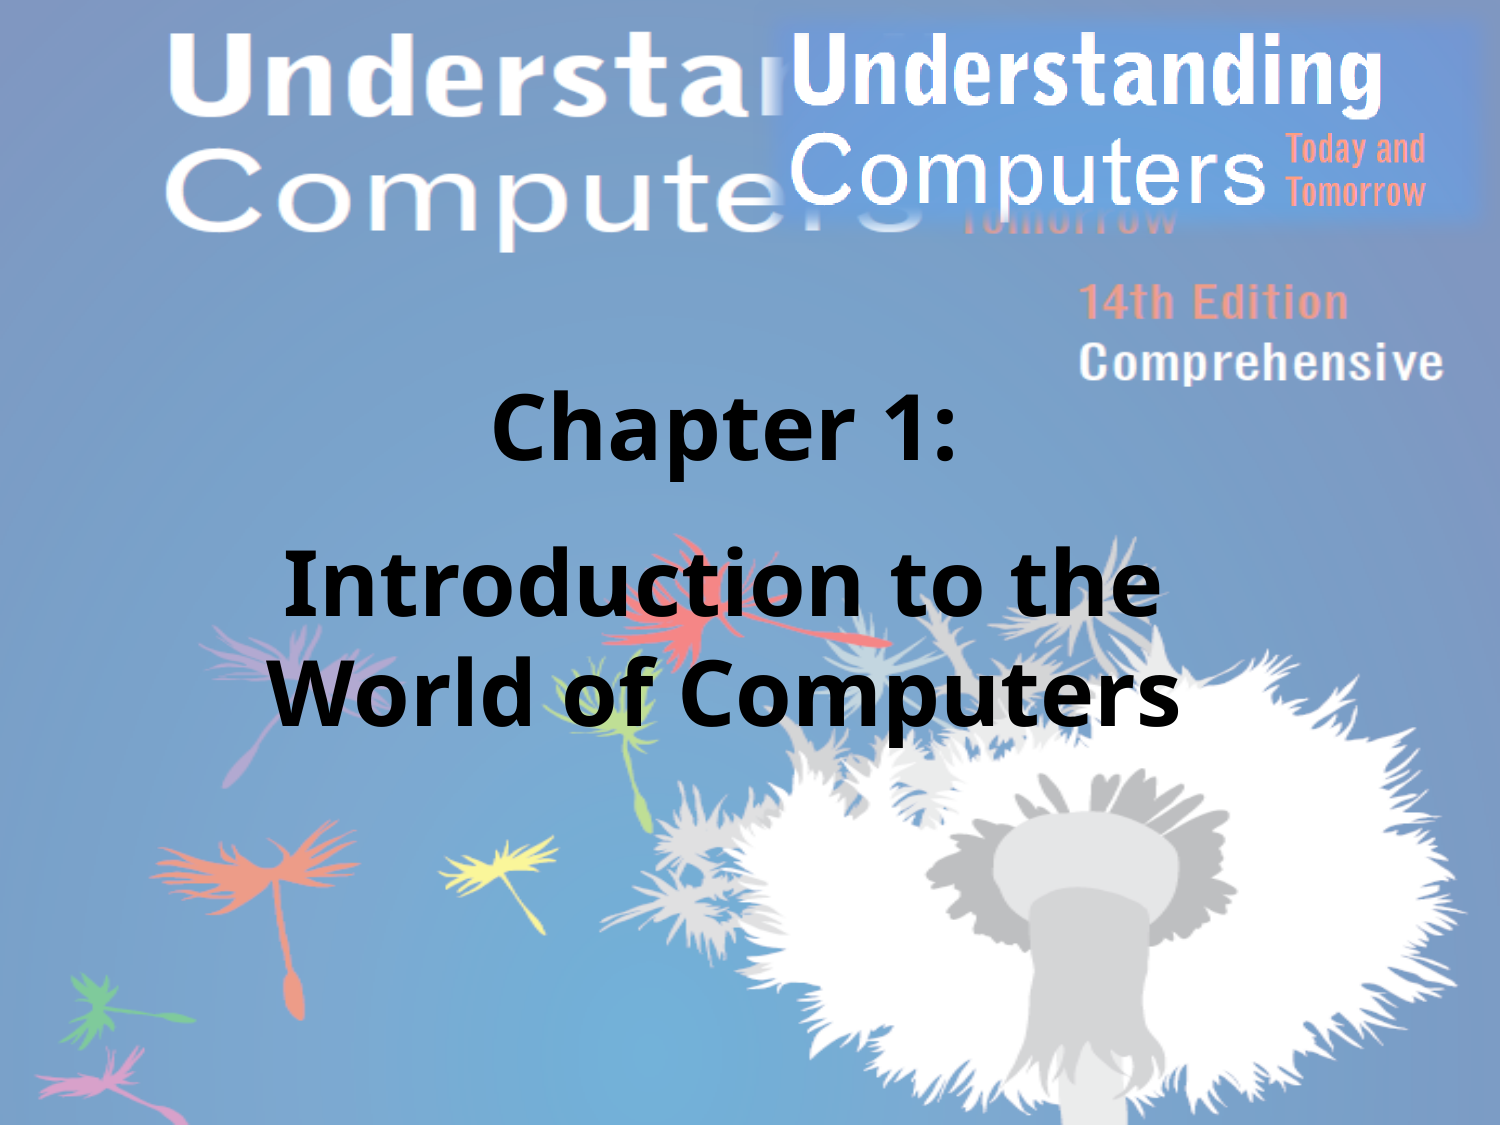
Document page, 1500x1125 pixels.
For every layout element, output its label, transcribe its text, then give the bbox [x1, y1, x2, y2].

text_box Chapter 1: Introduction to the World of Computers [218, 361, 1231, 753]
